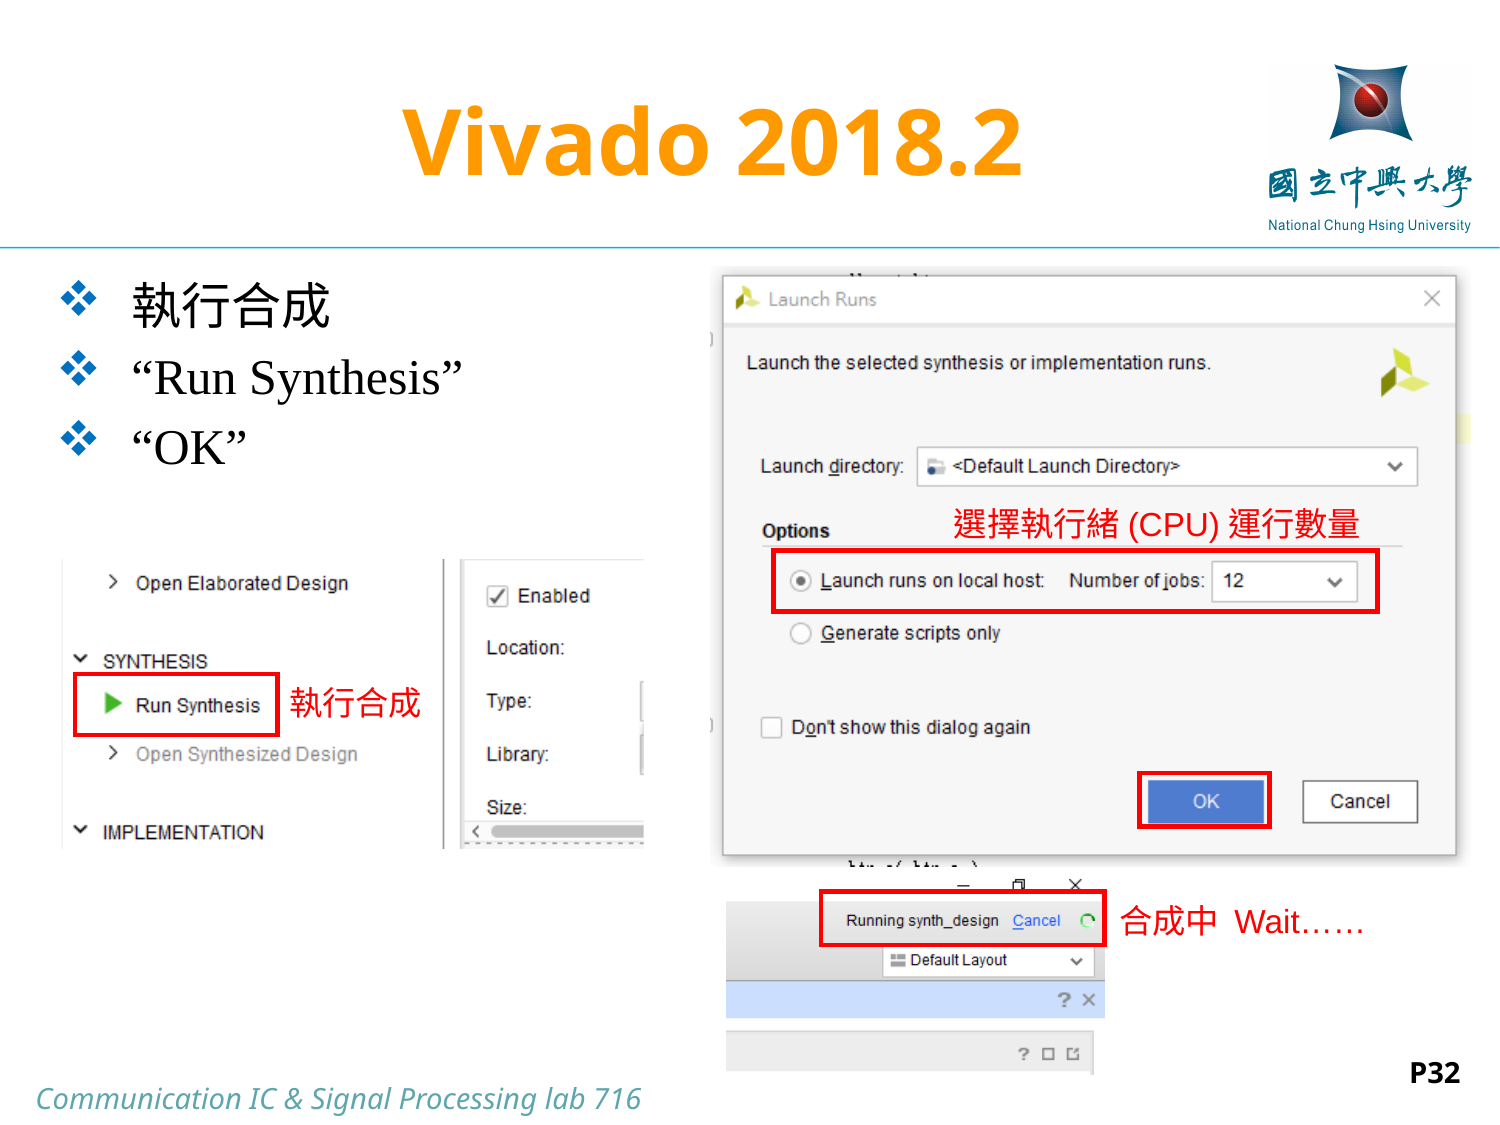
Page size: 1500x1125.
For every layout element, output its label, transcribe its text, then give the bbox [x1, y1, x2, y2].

picture [1353, 64, 1472, 233]
picture [709, 266, 1471, 867]
list 執行合成 “Run Synthesis” “OK” [41, 267, 1471, 1005]
text_box 合成中 Wait…… [1105, 892, 1500, 948]
picture [726, 873, 1105, 1075]
picture [61, 559, 644, 850]
title Vivado 2018.2 [75, 45, 1353, 233]
